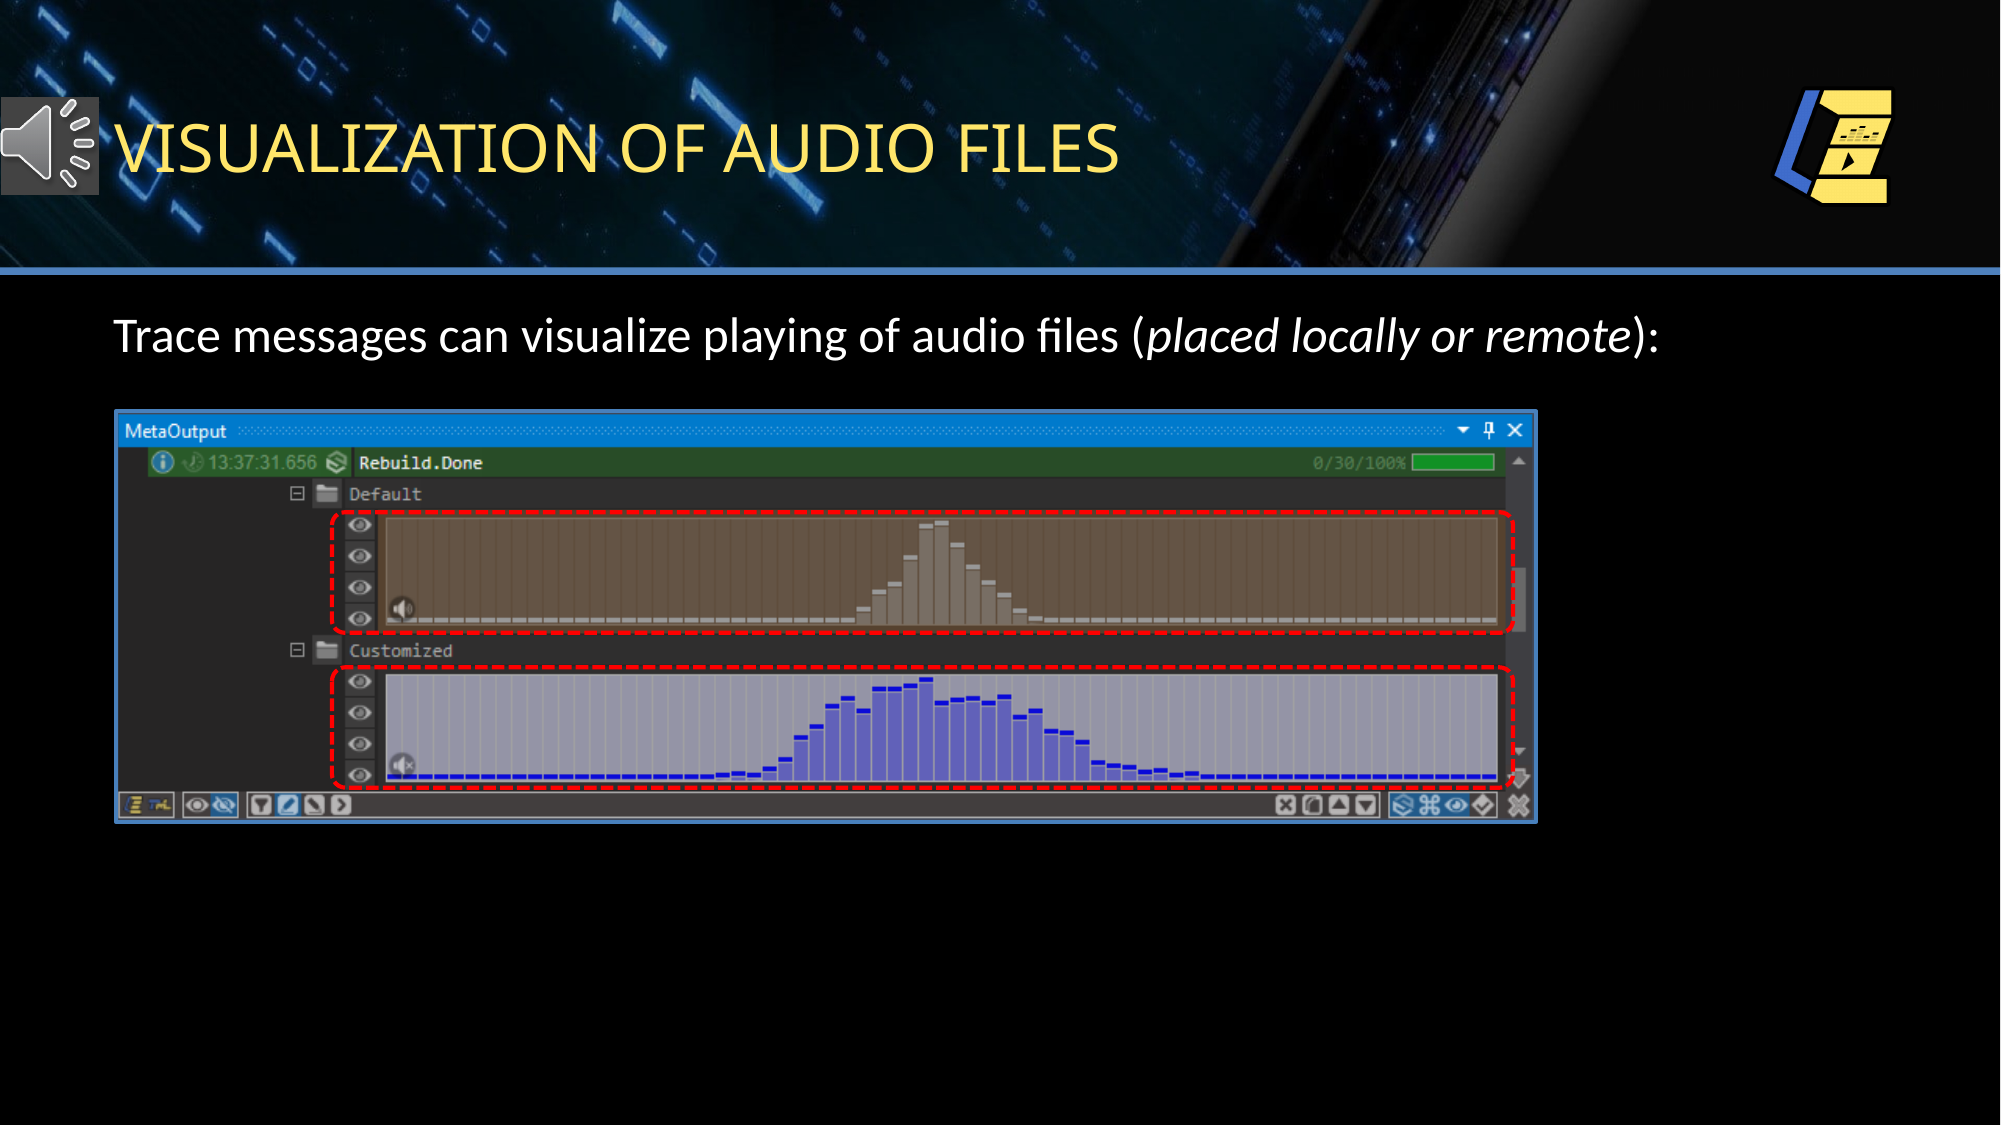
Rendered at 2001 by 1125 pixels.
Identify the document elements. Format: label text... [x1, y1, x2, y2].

list Trace messages can visualize playing of audio files (placed locally or remote): [98, 295, 1902, 1064]
picture [0, 0, 2001, 1125]
title VISUALIZATION OF AUDIO FILES [99, 62, 1904, 230]
